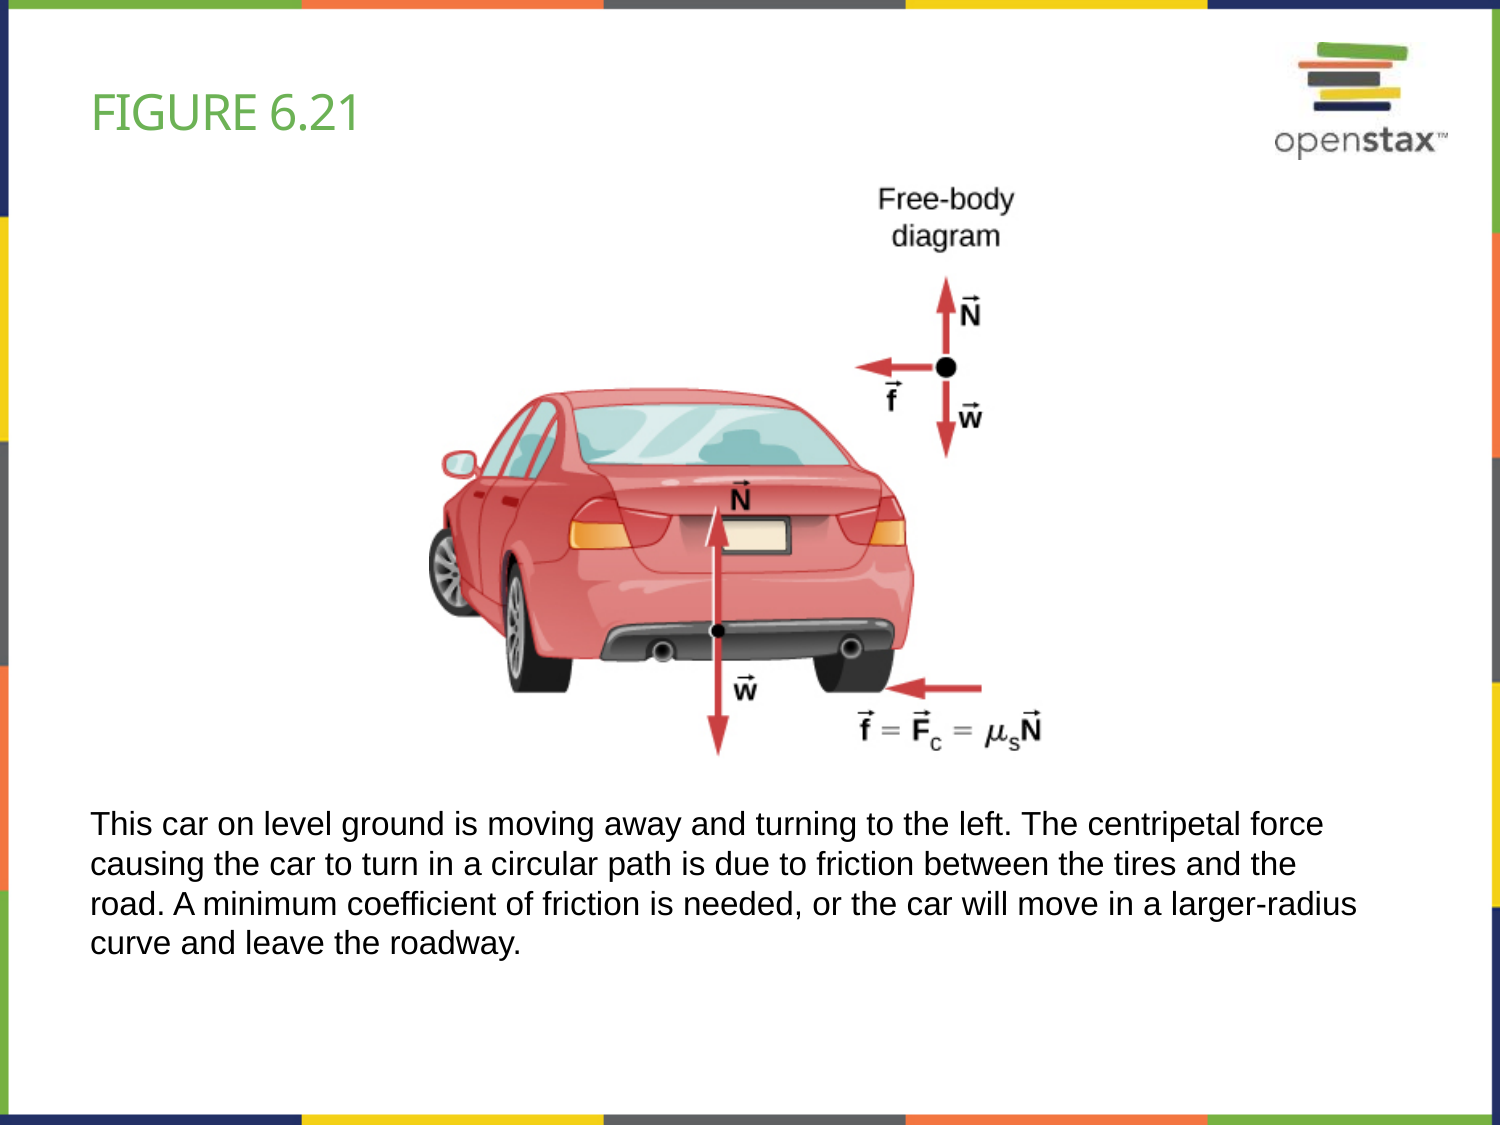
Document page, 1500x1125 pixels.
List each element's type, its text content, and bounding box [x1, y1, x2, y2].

list This car on level ground is moving away and turning to the left. The centripetal force causing the car to turn in a circular path is due to friction between the tires and the road. A minimum coefficient of friction is needed, or the car will move in a larger-radius curve and leave the roadway. [75, 794, 1398, 986]
title Figure 6.21 [75, 39, 1275, 148]
picture [0, 0, 1500, 1125]
